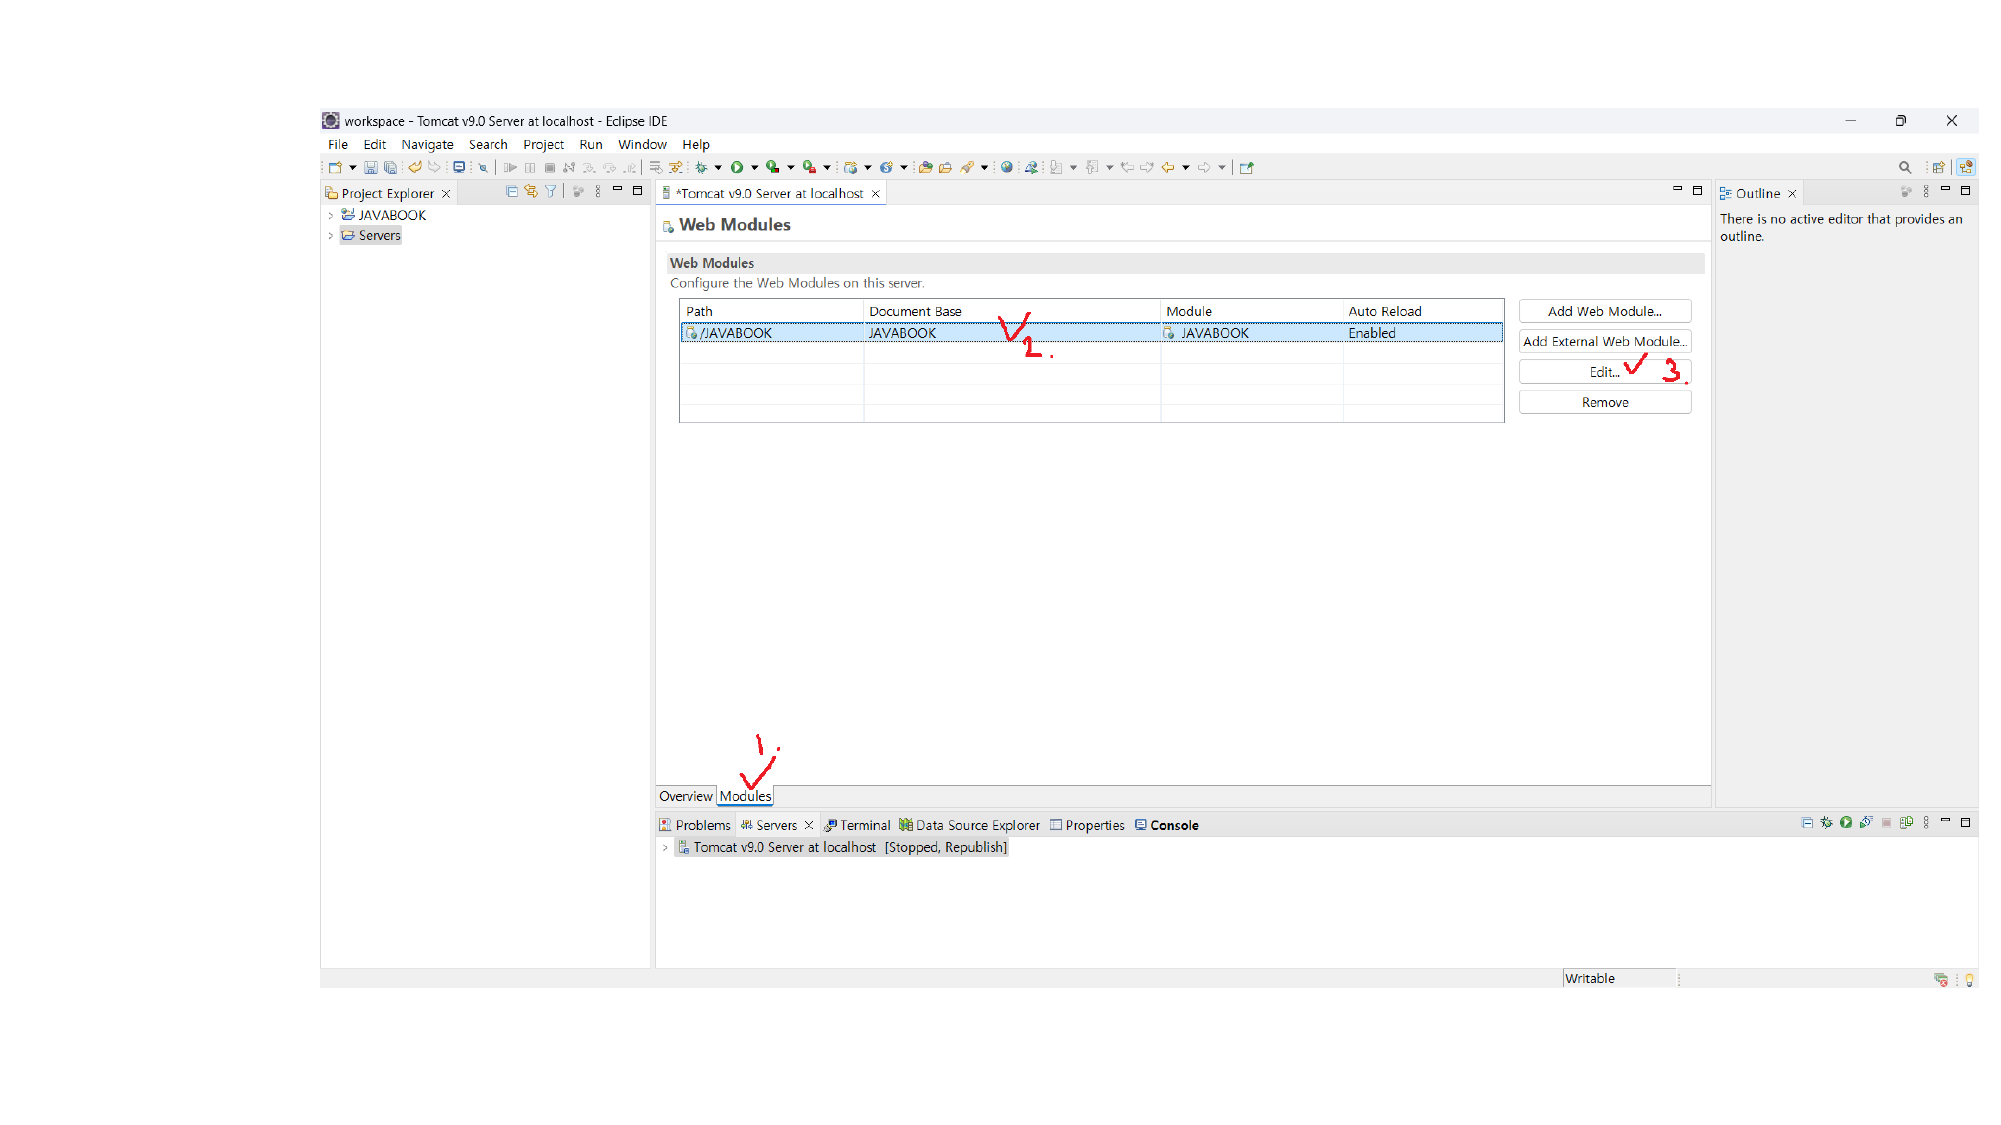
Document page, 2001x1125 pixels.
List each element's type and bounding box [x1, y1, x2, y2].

picture [320, 108, 1979, 988]
